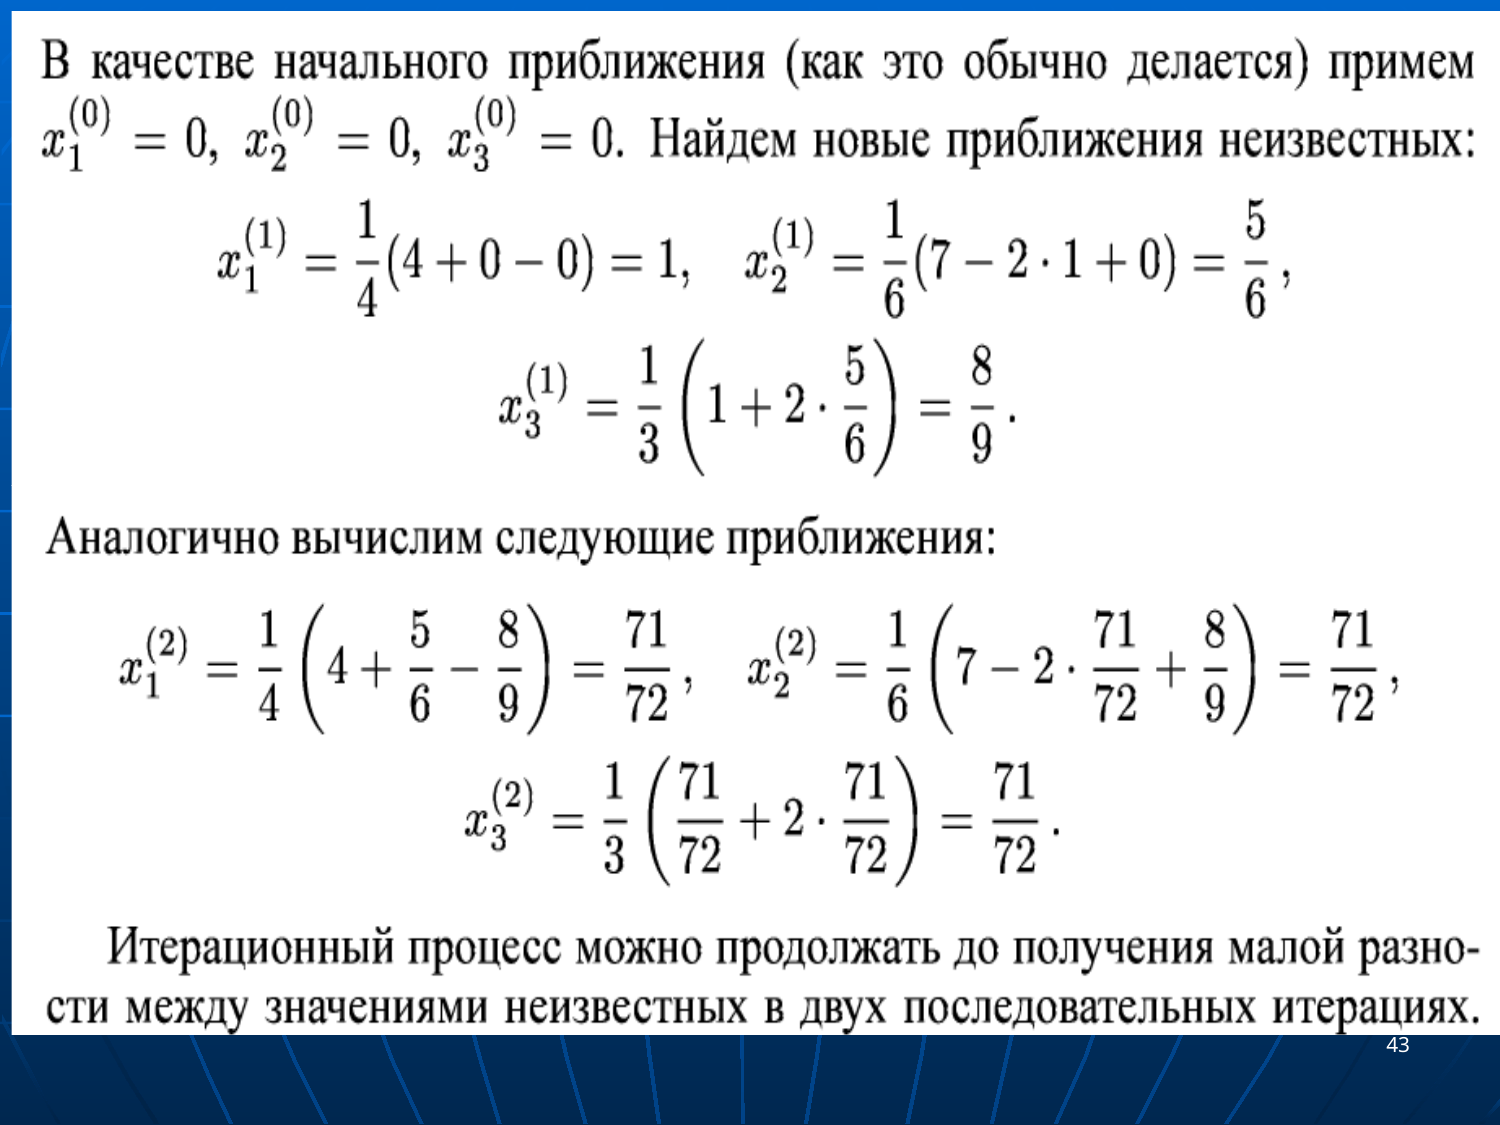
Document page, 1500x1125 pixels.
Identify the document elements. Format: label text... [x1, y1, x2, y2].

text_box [11, 11, 1500, 1036]
slide_number 43 [1074, 1042, 1426, 1100]
